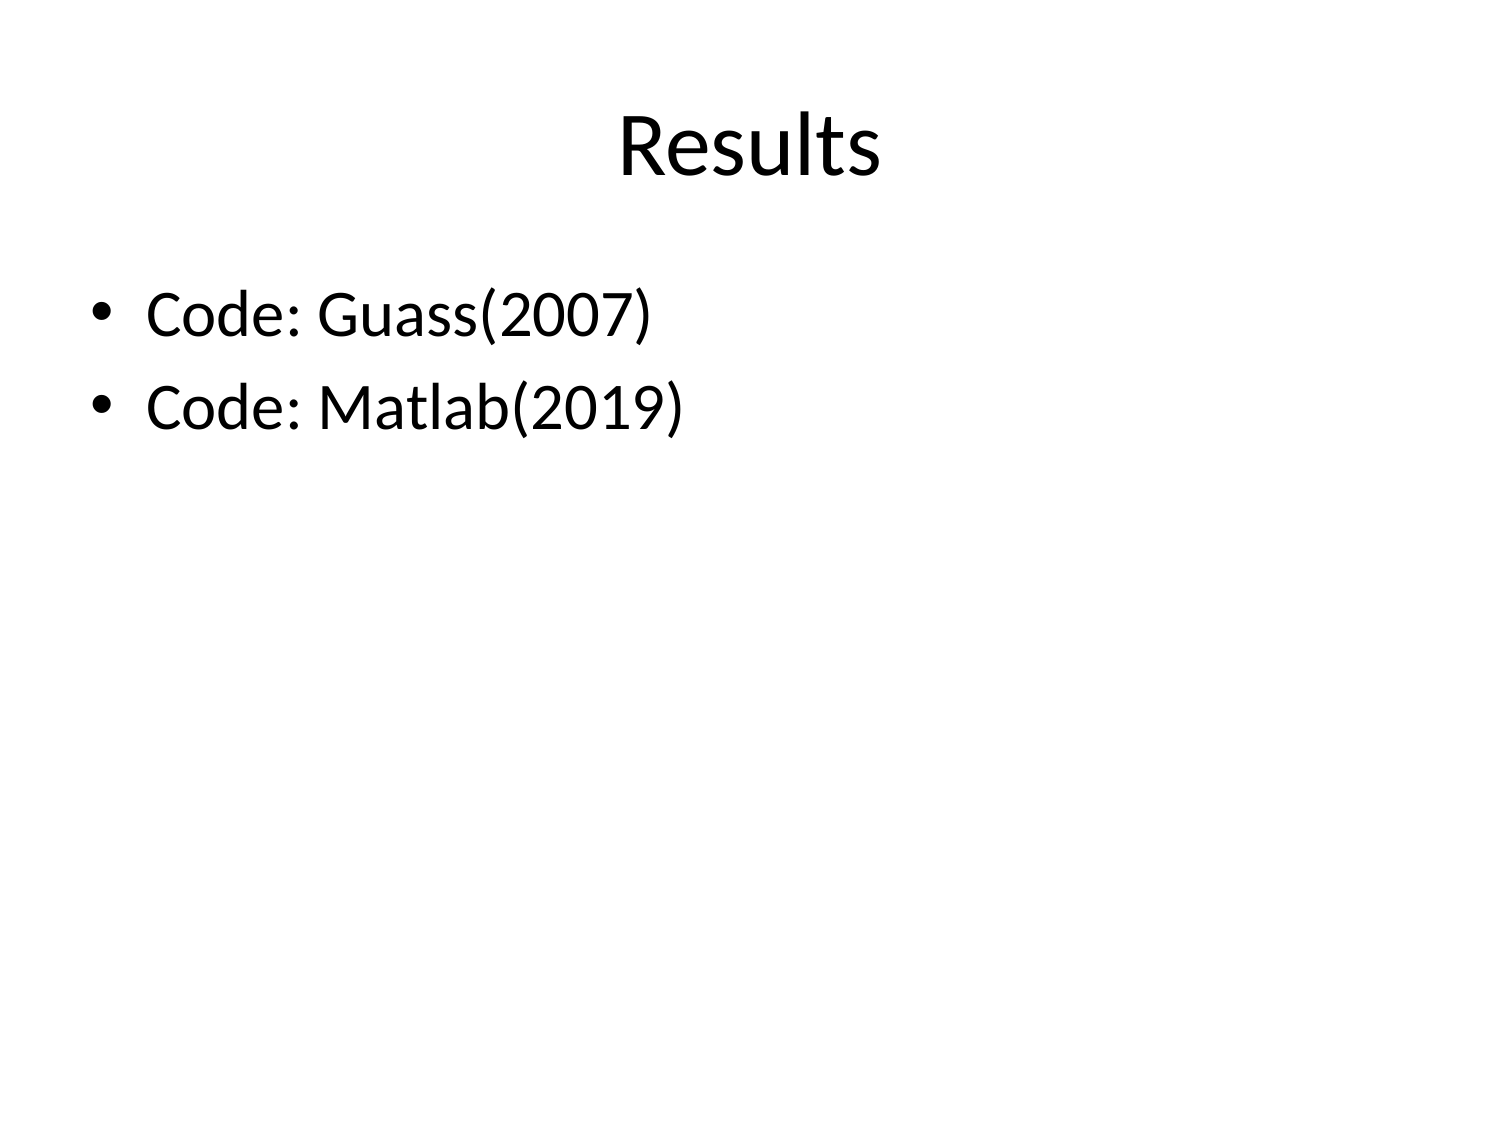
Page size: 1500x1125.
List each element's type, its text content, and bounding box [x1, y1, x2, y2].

title Results [75, 45, 1425, 233]
list Code: Guass(2007) Code: Matlab(2019) [75, 262, 1425, 1005]
